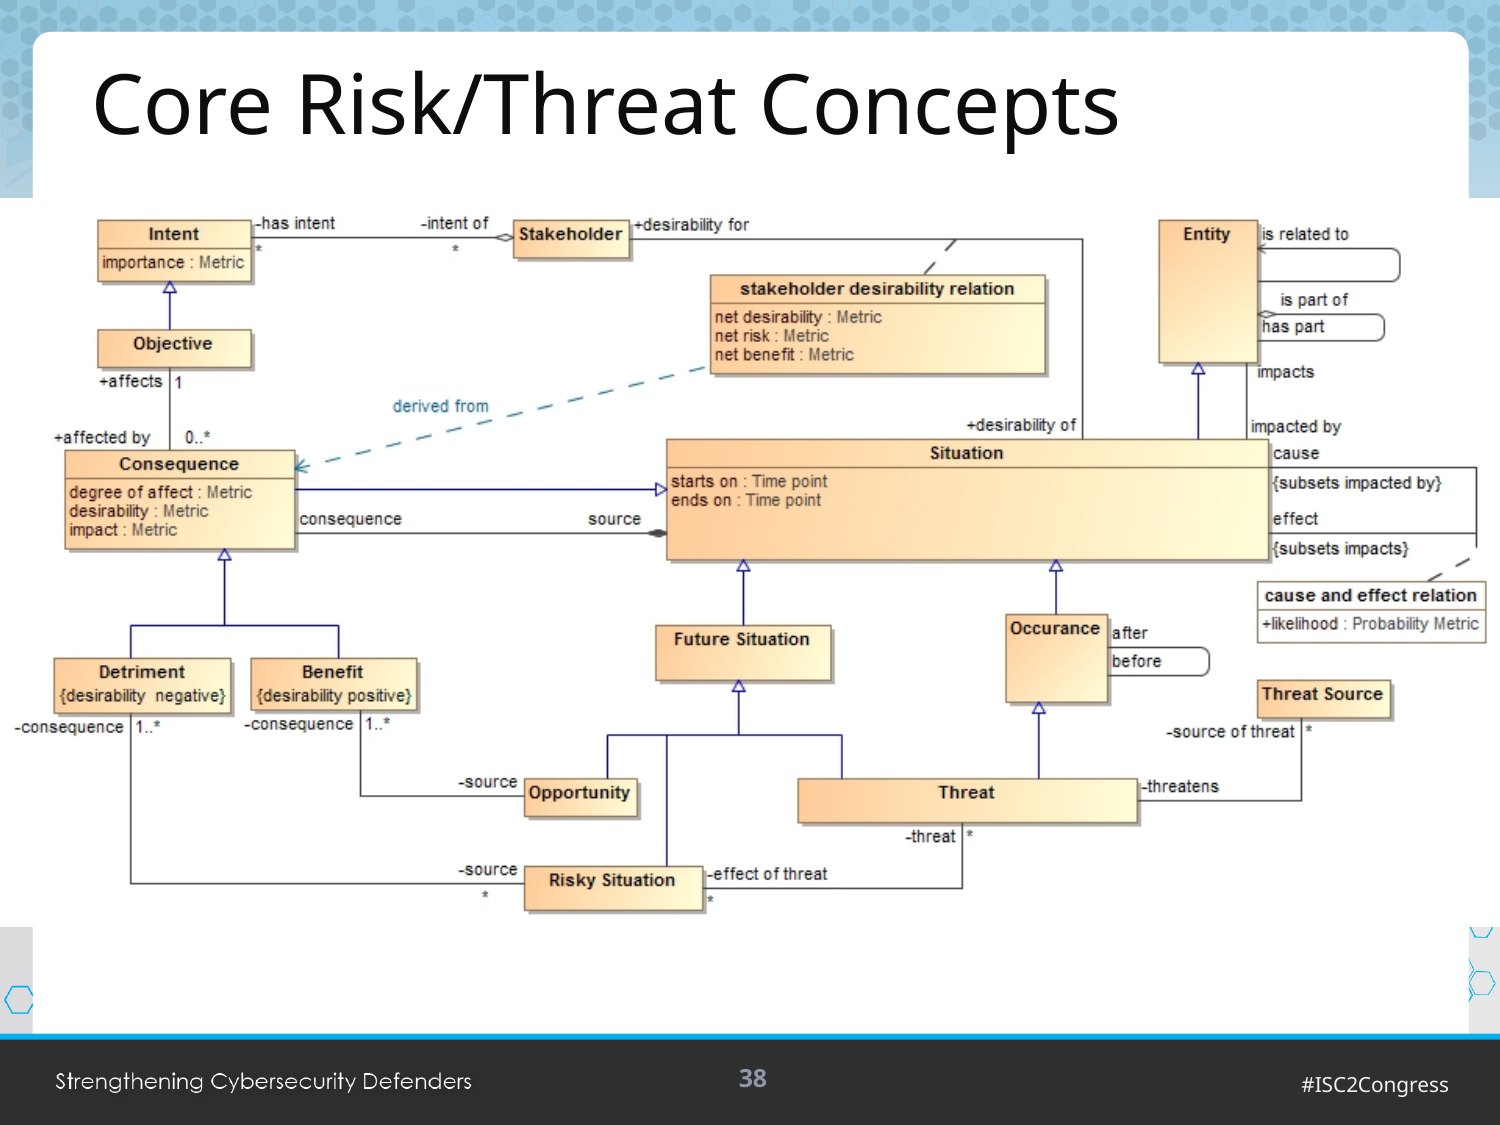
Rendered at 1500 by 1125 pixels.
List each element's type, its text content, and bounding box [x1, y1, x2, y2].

picture [0, 0, 1500, 1033]
picture [0, 1040, 1500, 1125]
title Core Risk/Threat Concepts [76, 23, 1392, 180]
